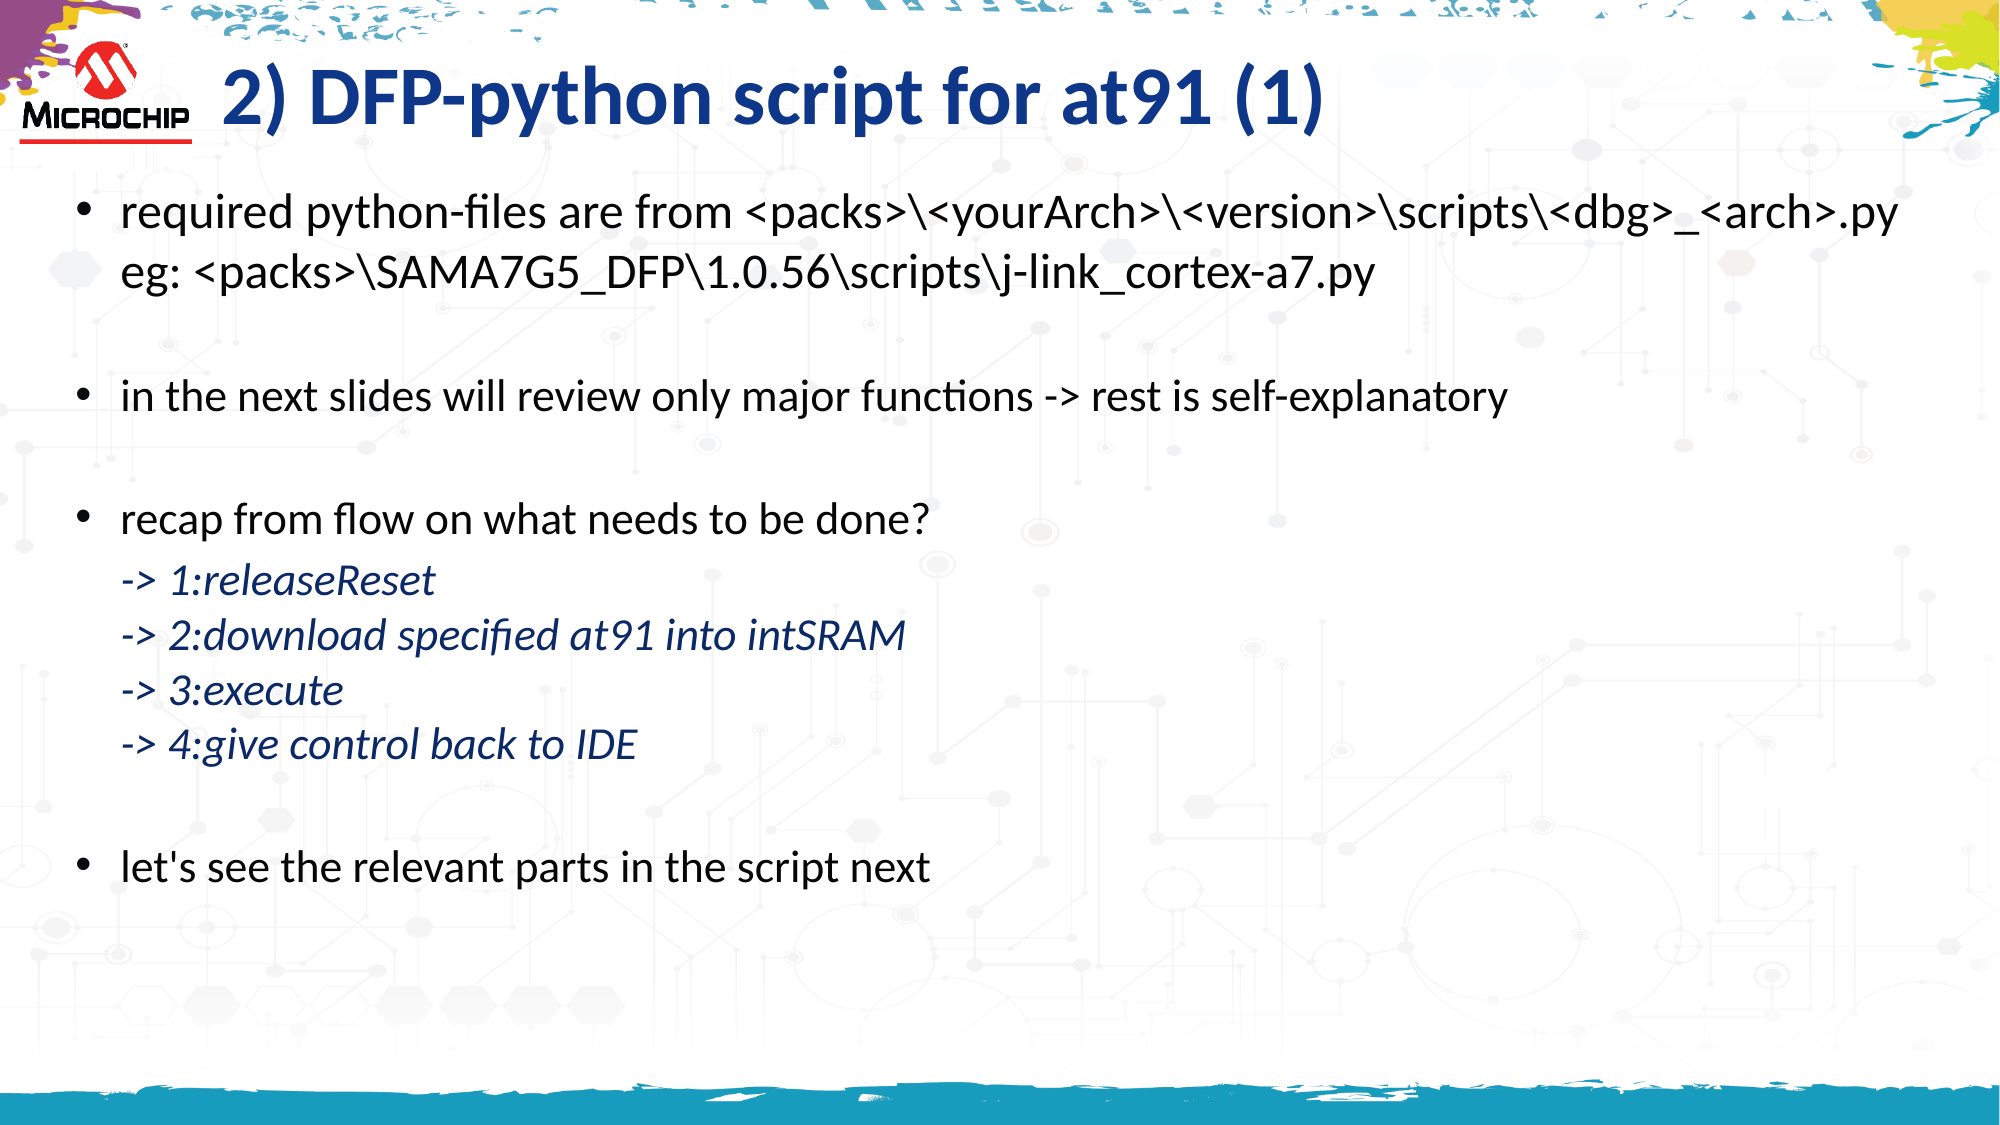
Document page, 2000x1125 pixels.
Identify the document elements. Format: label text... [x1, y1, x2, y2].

picture [0, 0, 2000, 1125]
text_box required python-files are from <packs>\<yourArch>\<version>\scripts\<dbg>_<arch>.py eg: <packs>\SAMA7G5_DFP\1.0.56\scripts\j-link_cortex-a7.py in the next slides will review only major functions -> rest is self-explanatory recap from flow on what needs to be done? -> 1:releaseReset -> 2:download specified at91 into intSRAM -> 3:execute -> 4:give control back to IDE let's see the relevant parts in the script next [55, 168, 1978, 1125]
title 2) DFP-python script for at91 (1) [201, 31, 1922, 136]
